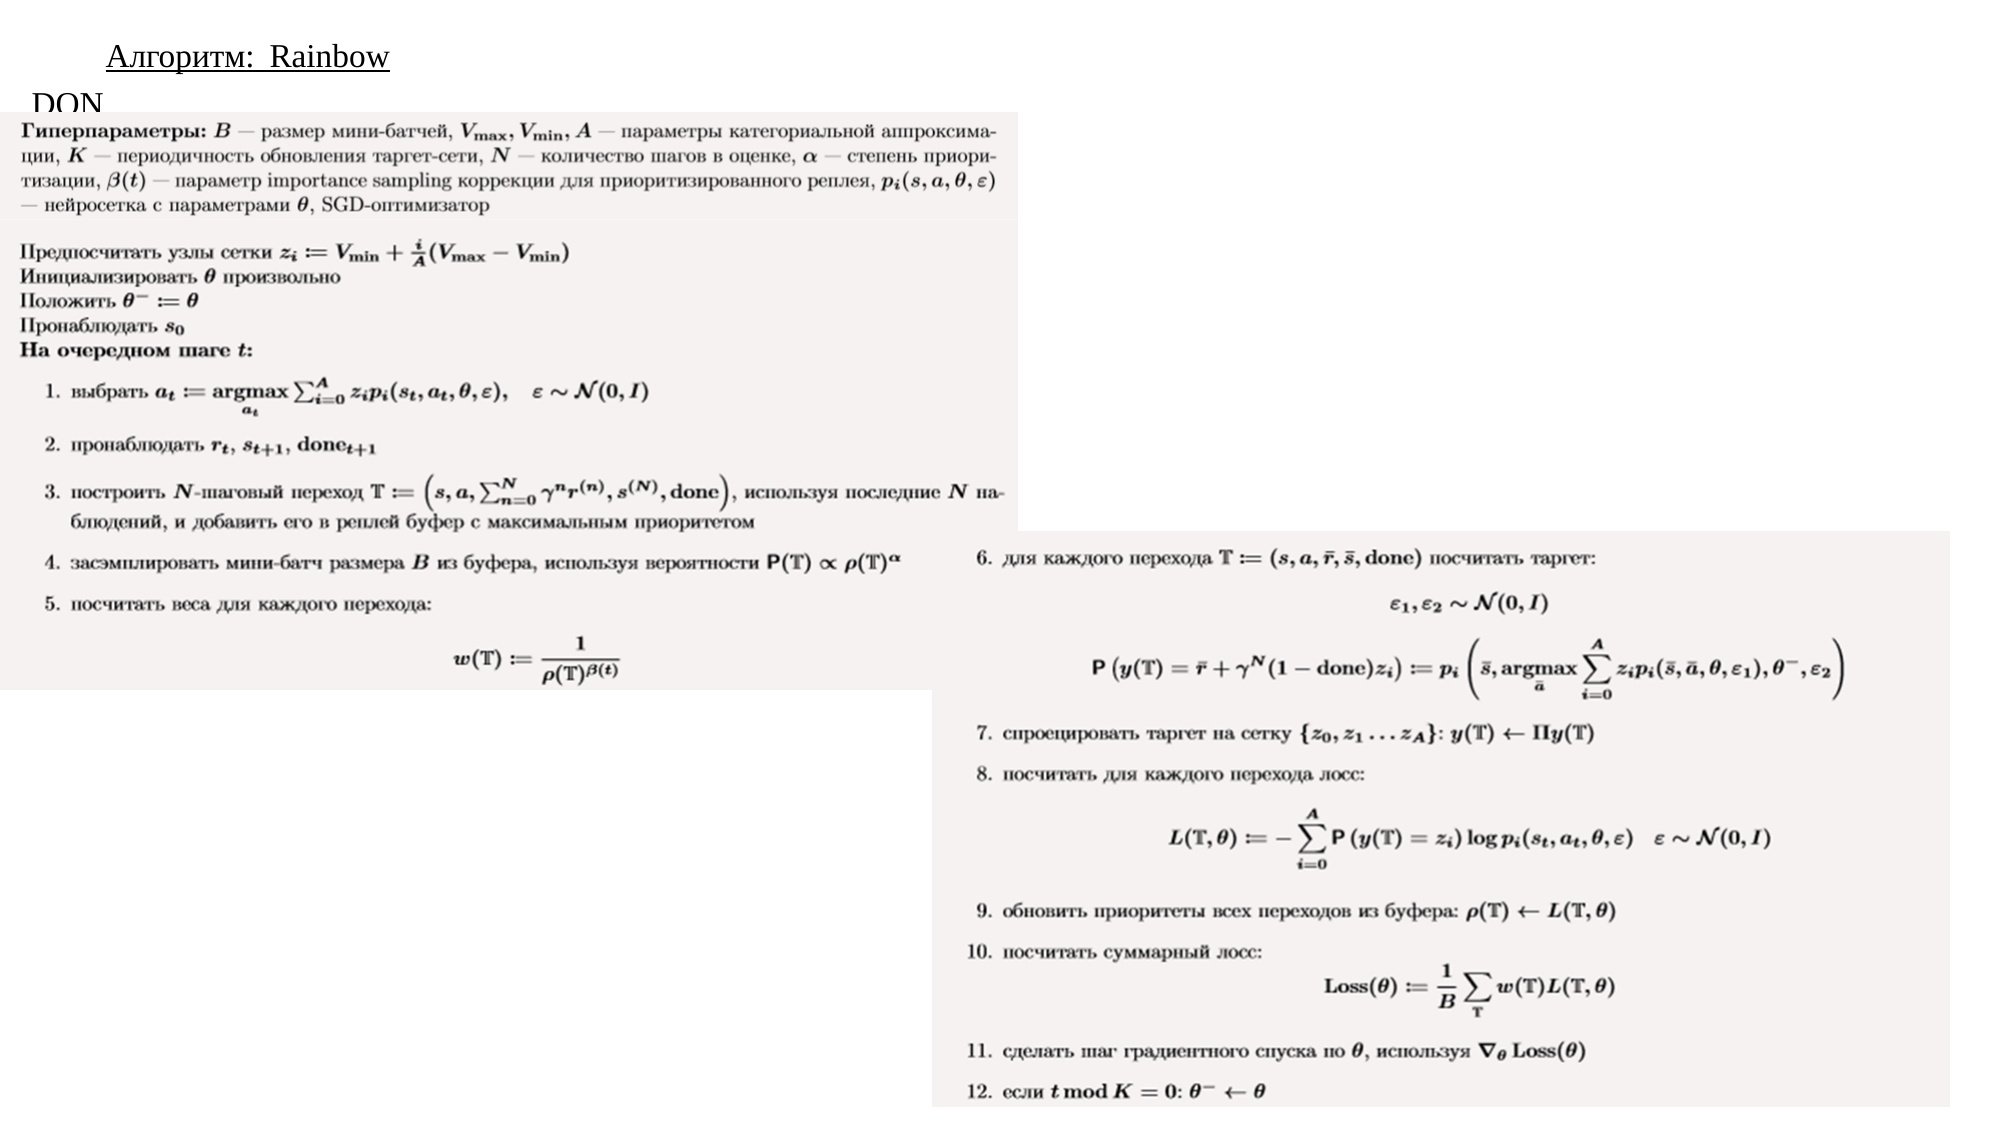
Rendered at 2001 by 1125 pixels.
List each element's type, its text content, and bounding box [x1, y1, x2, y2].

picture [0, 112, 1950, 1108]
text_box Алгоритм: Rainbow DQN [16, 19, 405, 82]
